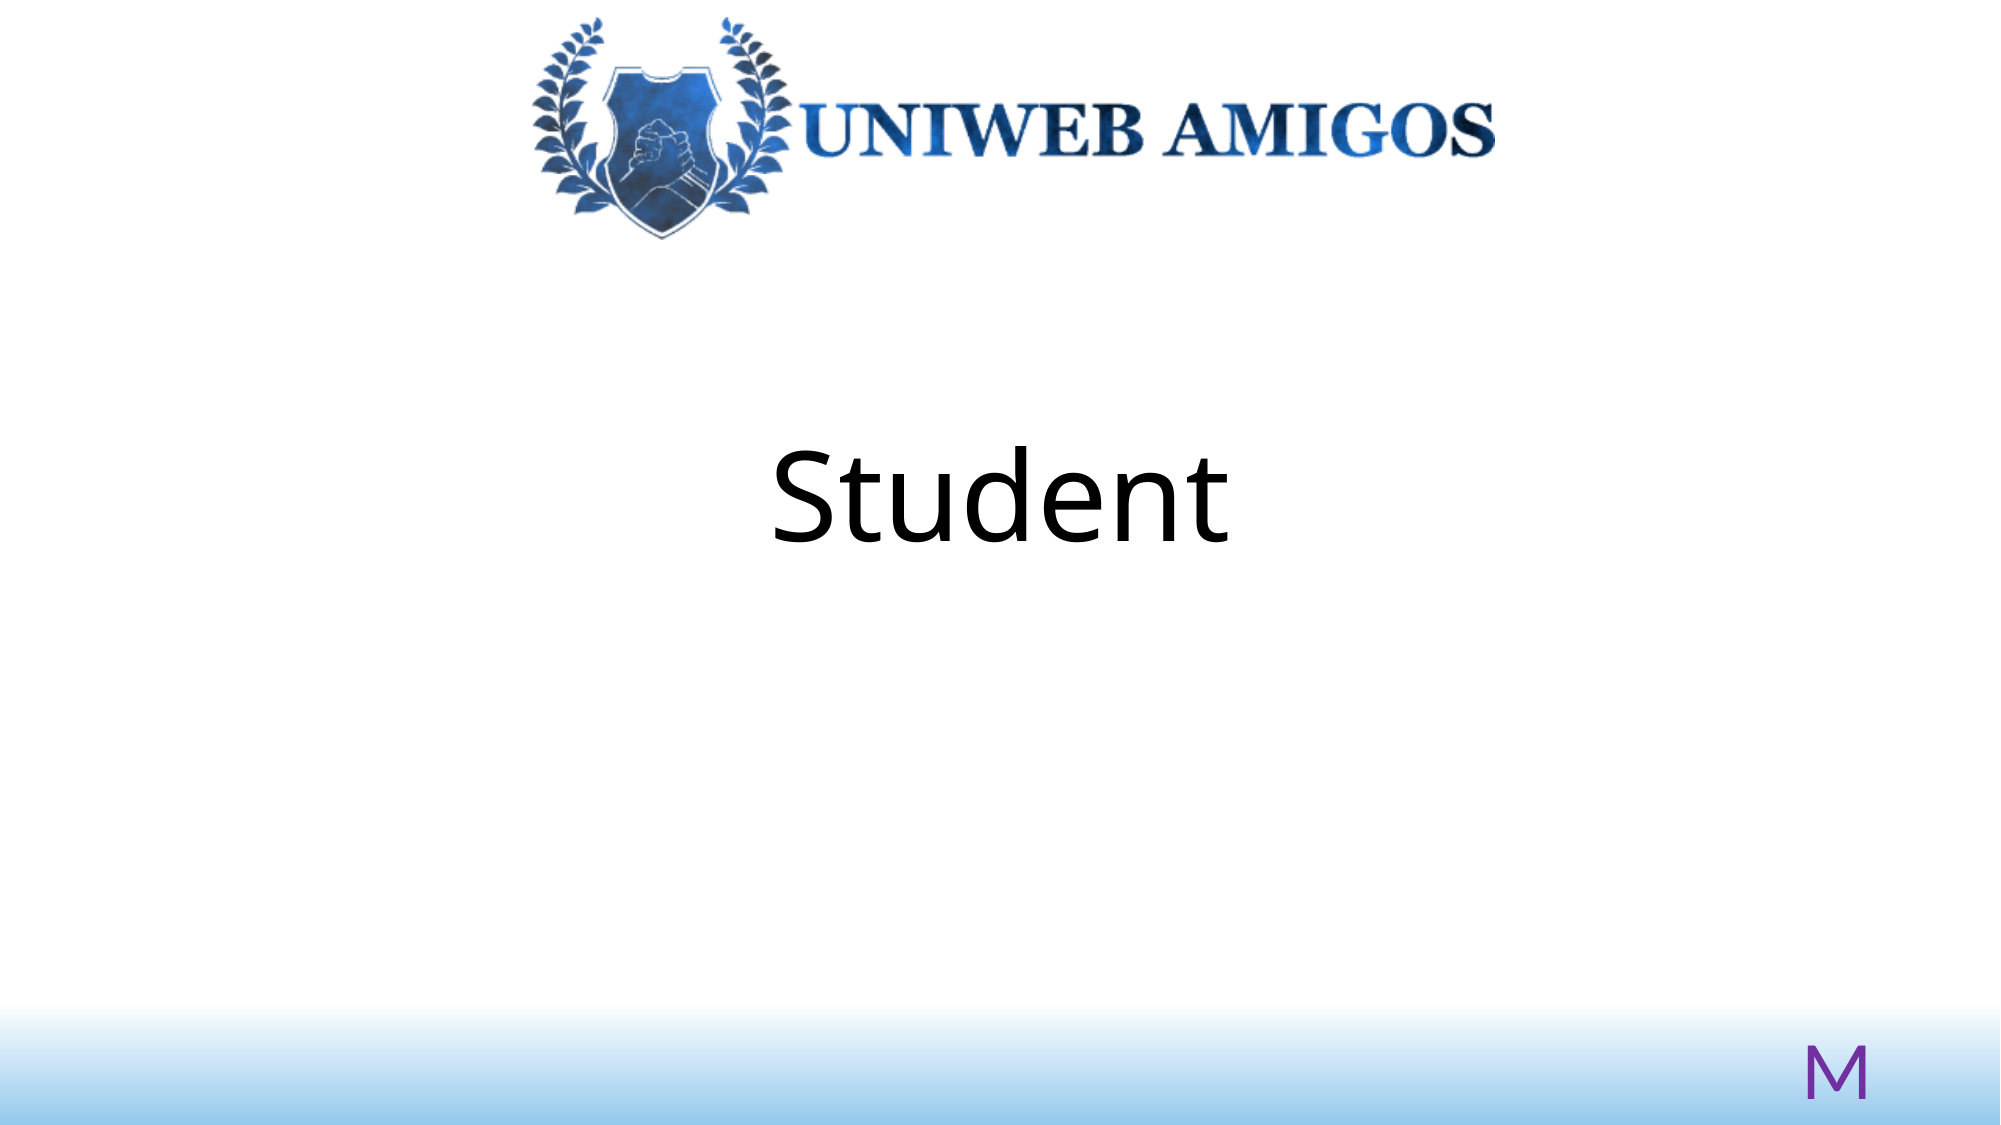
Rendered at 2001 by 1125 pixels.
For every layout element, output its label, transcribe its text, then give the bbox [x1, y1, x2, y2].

picture [532, 17, 1495, 240]
text_box M [1786, 1008, 1870, 1124]
title Student [249, 184, 1750, 576]
